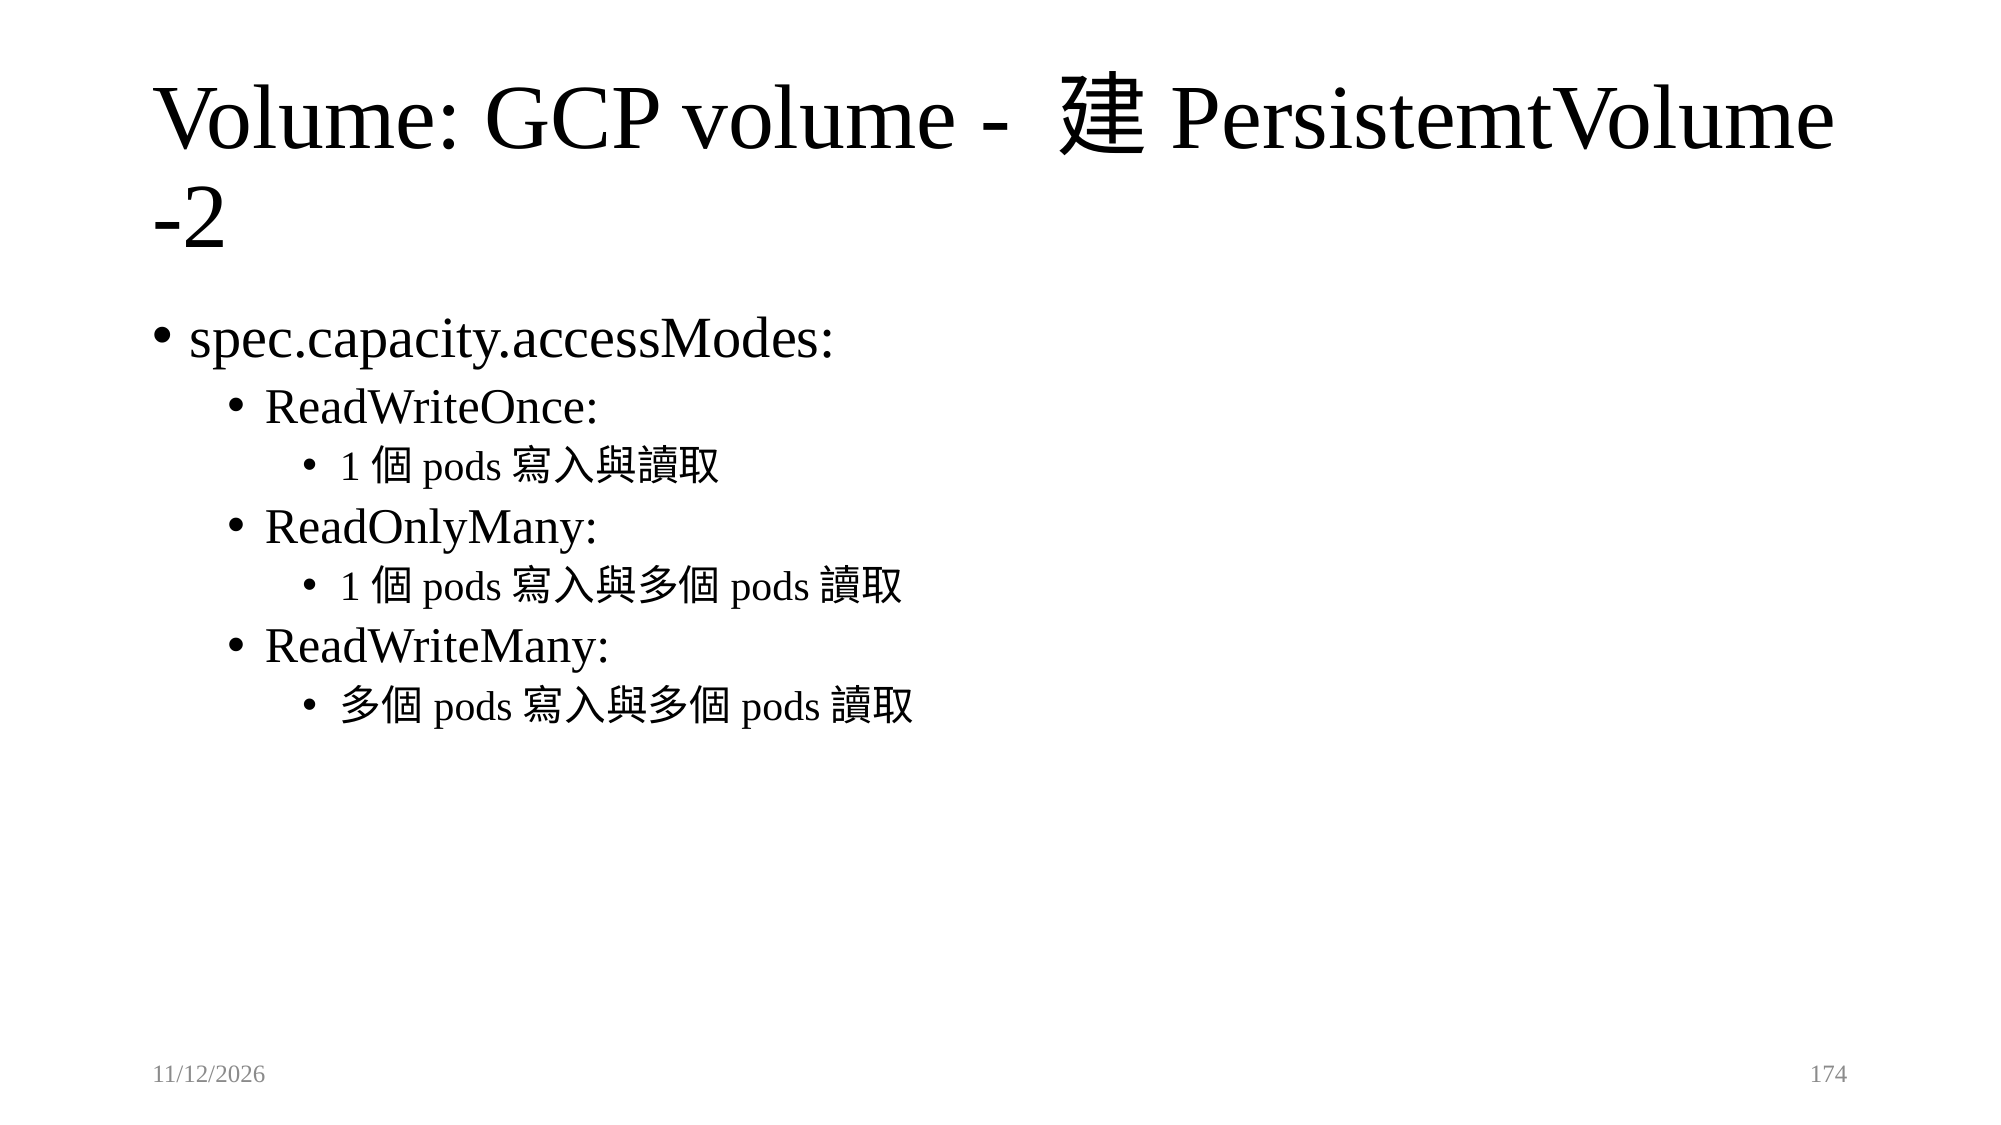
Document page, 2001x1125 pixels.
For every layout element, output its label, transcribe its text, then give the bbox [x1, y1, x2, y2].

list spec.capacity.accessModes: ReadWriteOnce: 1個pods寫入與讀取 ReadOnlyMany: 1個pods寫入與多個pods讀取 ReadWriteMany: 多個pods寫入與多個pods讀取 [137, 299, 1863, 1014]
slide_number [137, 1042, 588, 1103]
title Volume: GCP volume - 建PersistemtVolume -2 [137, 59, 1863, 278]
slide_number 174 [1412, 1042, 1863, 1103]
